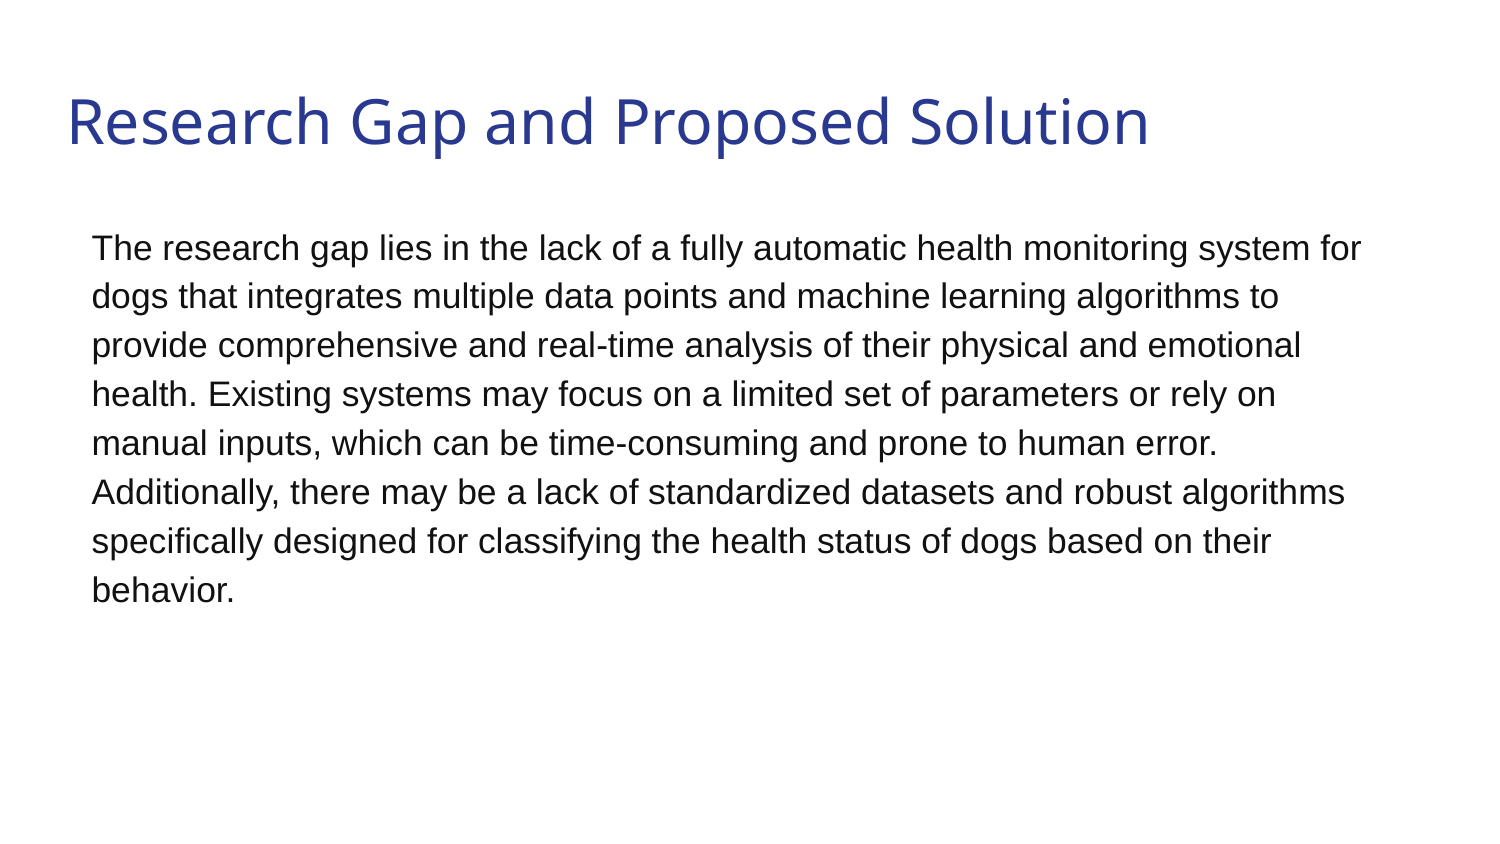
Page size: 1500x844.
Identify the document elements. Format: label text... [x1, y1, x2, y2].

text_box The research gap lies in the lack of a fully automatic health monitoring system for dogs that integrates multiple data points and machine learning algorithms to provide comprehensive and real-time analysis of their physical and emotional health. Existing systems may focus on a limited set of parameters or rely on manual inputs, which can be time-consuming and prone to human error. Additionally, there may be a lack of standardized datasets and robust algorithms specifically designed for classifying the health status of dogs based on their behavior. [76, 203, 1418, 777]
title Research Gap and Proposed Solution [51, 67, 1449, 167]
